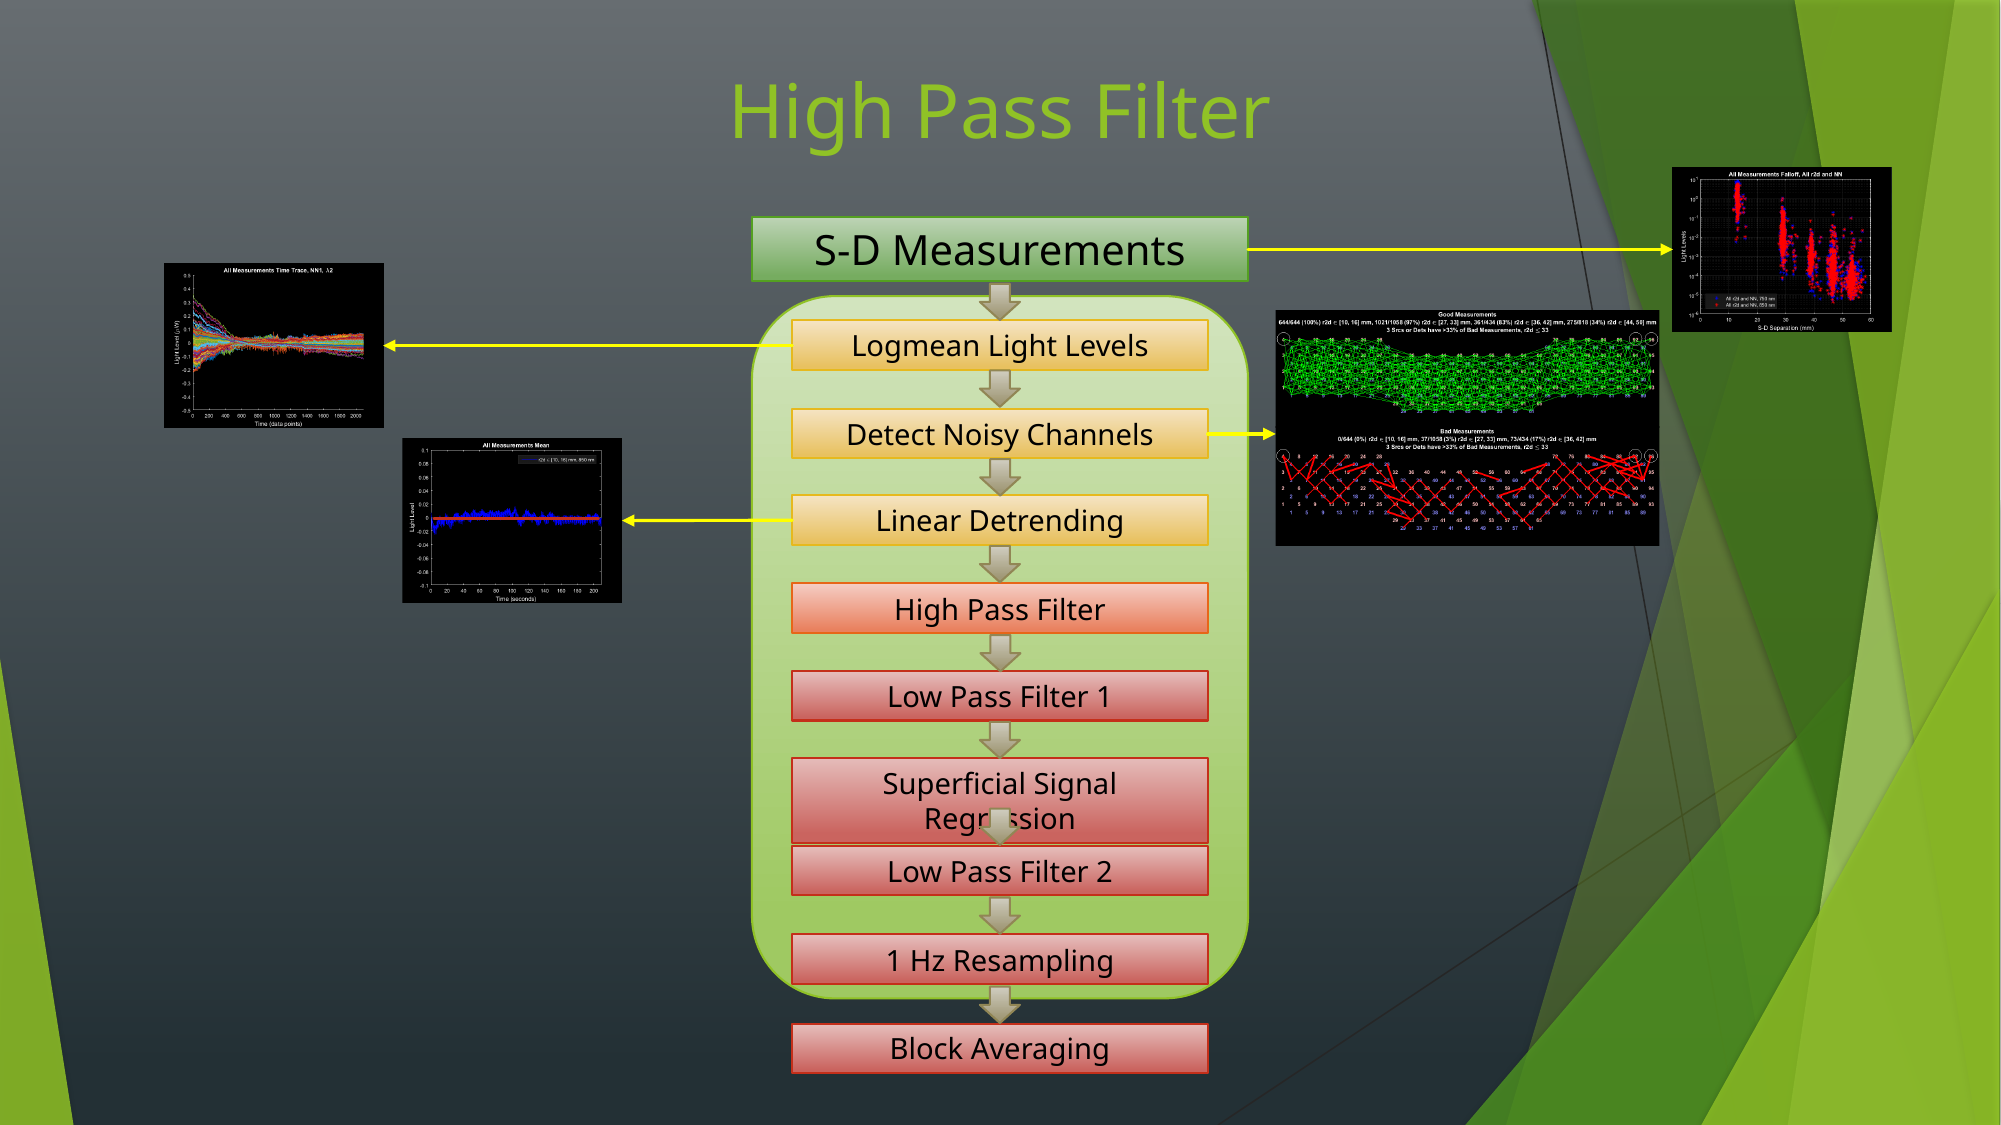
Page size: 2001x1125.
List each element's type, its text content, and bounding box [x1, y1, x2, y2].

title High Pass Filter [294, 0, 1706, 217]
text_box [751, 216, 1249, 1075]
picture [1672, 167, 1893, 332]
picture [164, 263, 384, 428]
picture [1275, 309, 1660, 547]
picture [401, 438, 623, 603]
